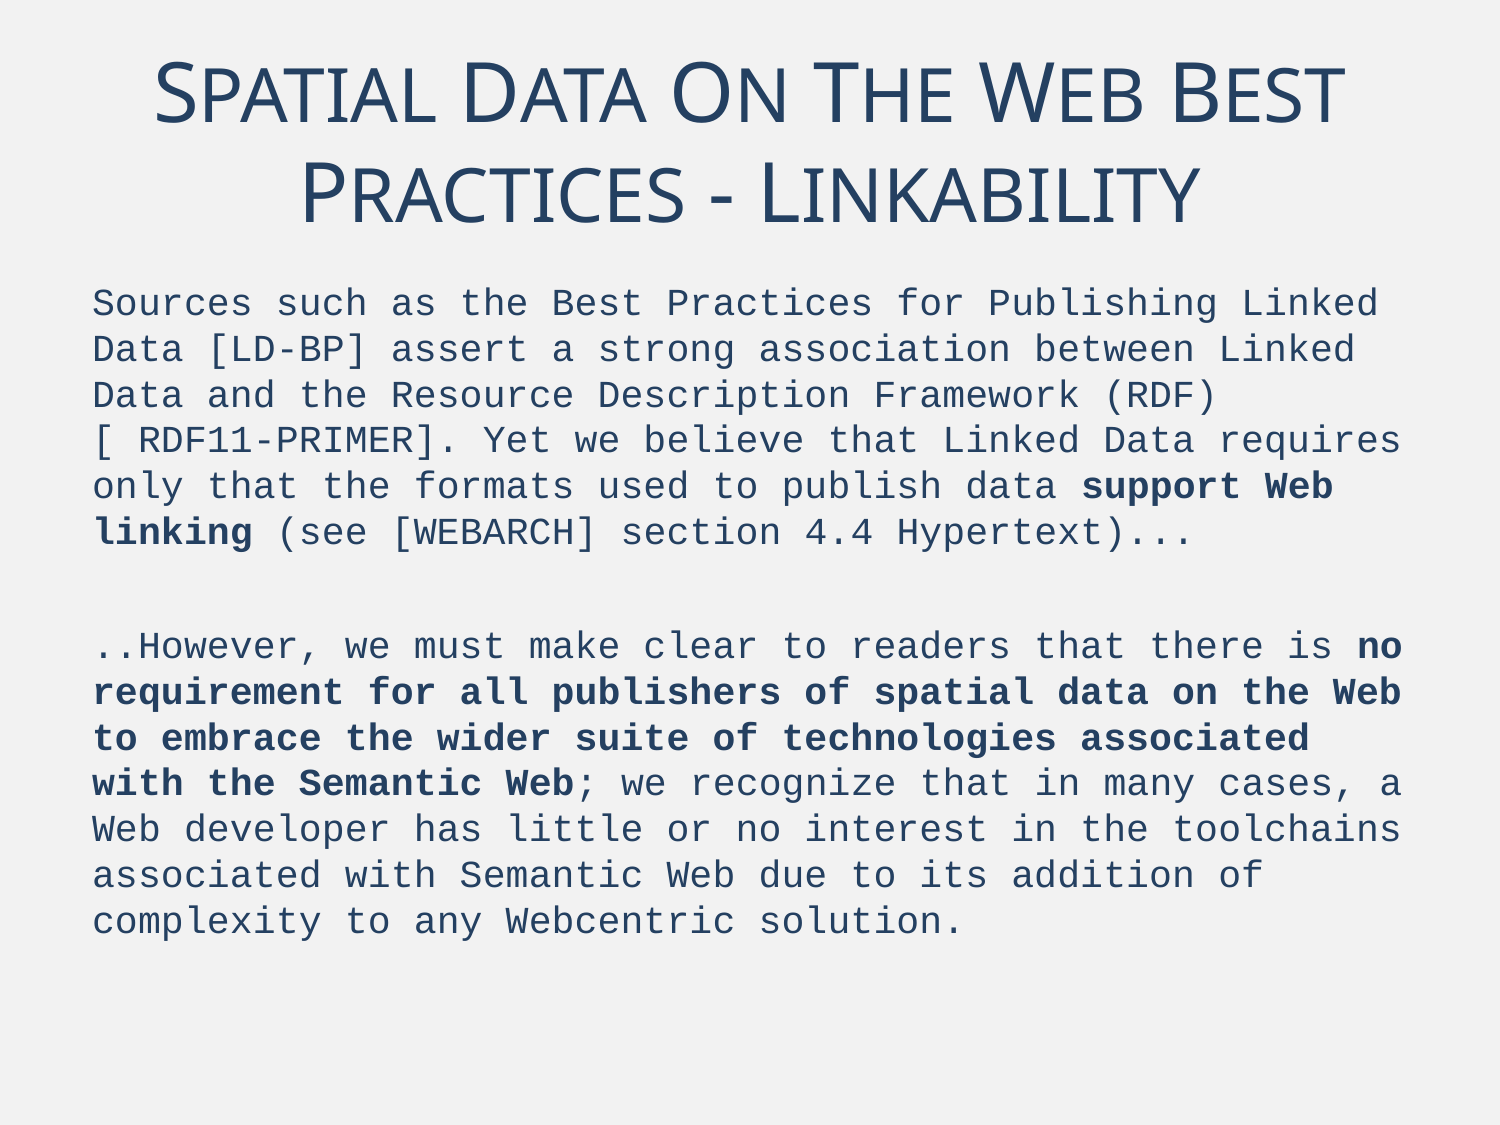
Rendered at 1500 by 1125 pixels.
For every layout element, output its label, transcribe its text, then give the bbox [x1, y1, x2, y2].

title SPATIAL DATA ON THE WEB BEST PRACTICES - LINKABILITY [75, 45, 1425, 233]
list Sources such as the Best Practices for Publishing Linked Data [LD-BP] assert a strong association between Linked Data and the Resource Description Framework (RDF) [ RDF11-PRIMER]. Yet we believe that Linked Data requires only that the formats used to publish data support Web linking (see [WEBARCH] section 4.4 Hypertext)... ..However, we must make clear to readers that there is no requirement for all publishers of spatial data on the Web to embrace the wider suite of technologies associated with the Semantic Web; we recognize that in many cases, a Web developer has little or no interest in the toolchains associated with Semantic Web due to its addition of complexity to any Webcentric solution. [75, 262, 1425, 1005]
